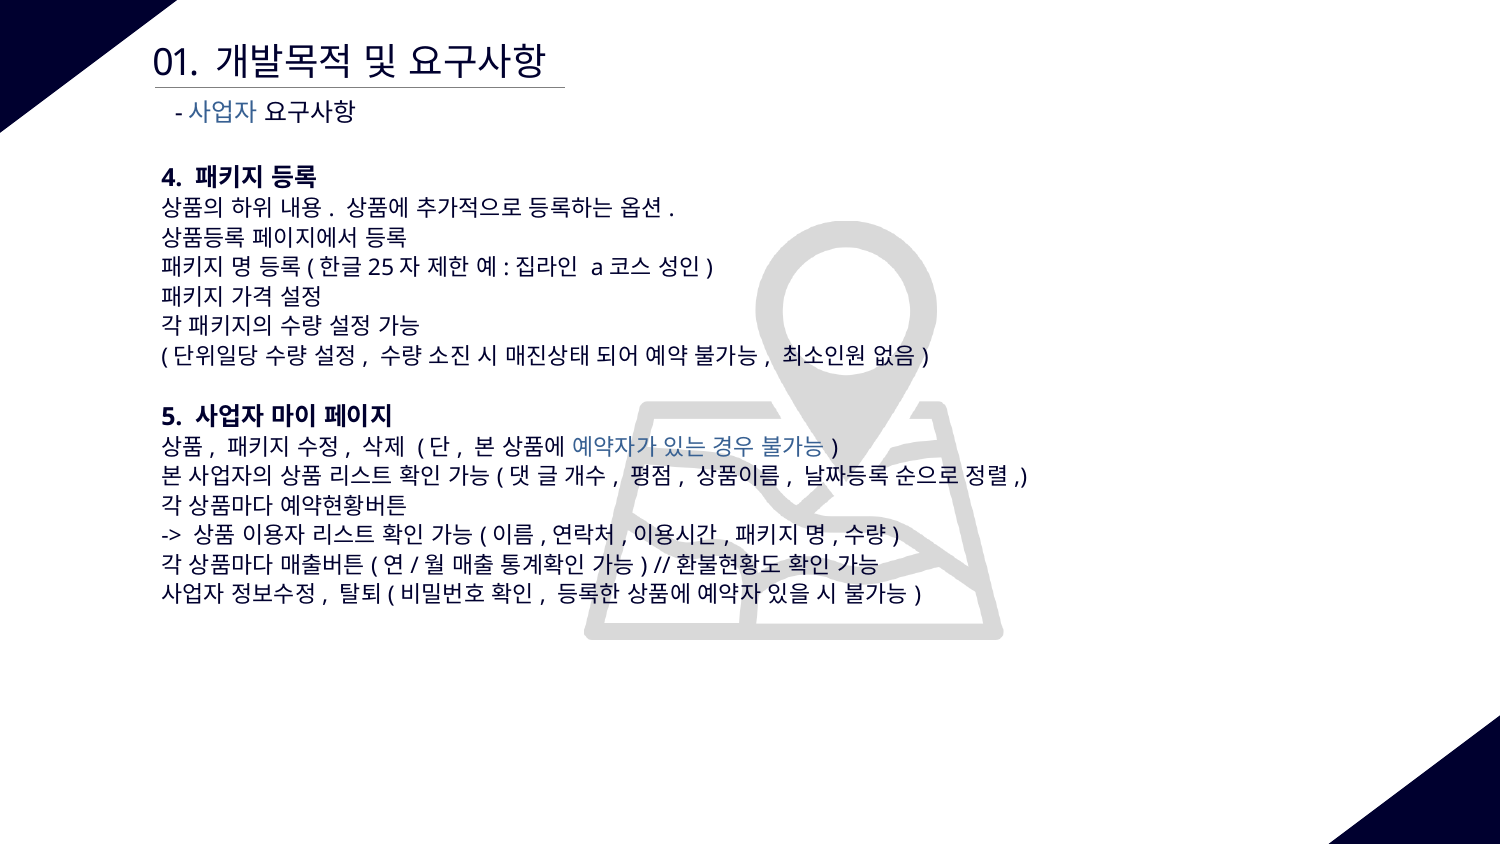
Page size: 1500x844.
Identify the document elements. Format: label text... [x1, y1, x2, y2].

text_box 01. [137, 30, 215, 90]
text_box 4. 패키지 등록 상품의 하위 내용. 상품에 추가적으로 등록하는 옵션. 상품등록 페이지에서 등록 패키지 명 등록(한글25자 제한 예:집라인 a코스 성인) 패키지 가격 설정 각 패키지의 수량 설정 가능 (단위일당 수량 설정, 수량 소진 시 매진상태 되어 예약 불가능, 최소인원 없음) 5. 사업자 마이 페이지 상품, 패키지 수정, 삭제 (단, 본 상품에 예약자가 있는 경우 불가능) 본 사업자의 상품 리스트 확인 가능(댓 글 개수, 평점, 상품이름, 날짜등록 순으로 정렬,) 각 상품마다 예약현황버튼 -> 상품 이용자 리스트 확인 가능(이름,연락처,이용시간,패키지 명,수량) 각 상품마다 매출버튼(연/월 매출 통계확인 가능) //환불현황도 확인 가능 사업자 정보수정, 탈퇴(비밀번호 확인, 등록한 상품에 예약자 있을 시 불가능) [146, 154, 1043, 615]
text_box 개발목적 및 요구사항 [215, 30, 562, 87]
text_box -사업자 요구사항 [159, 96, 372, 134]
picture [548, 220, 1039, 648]
